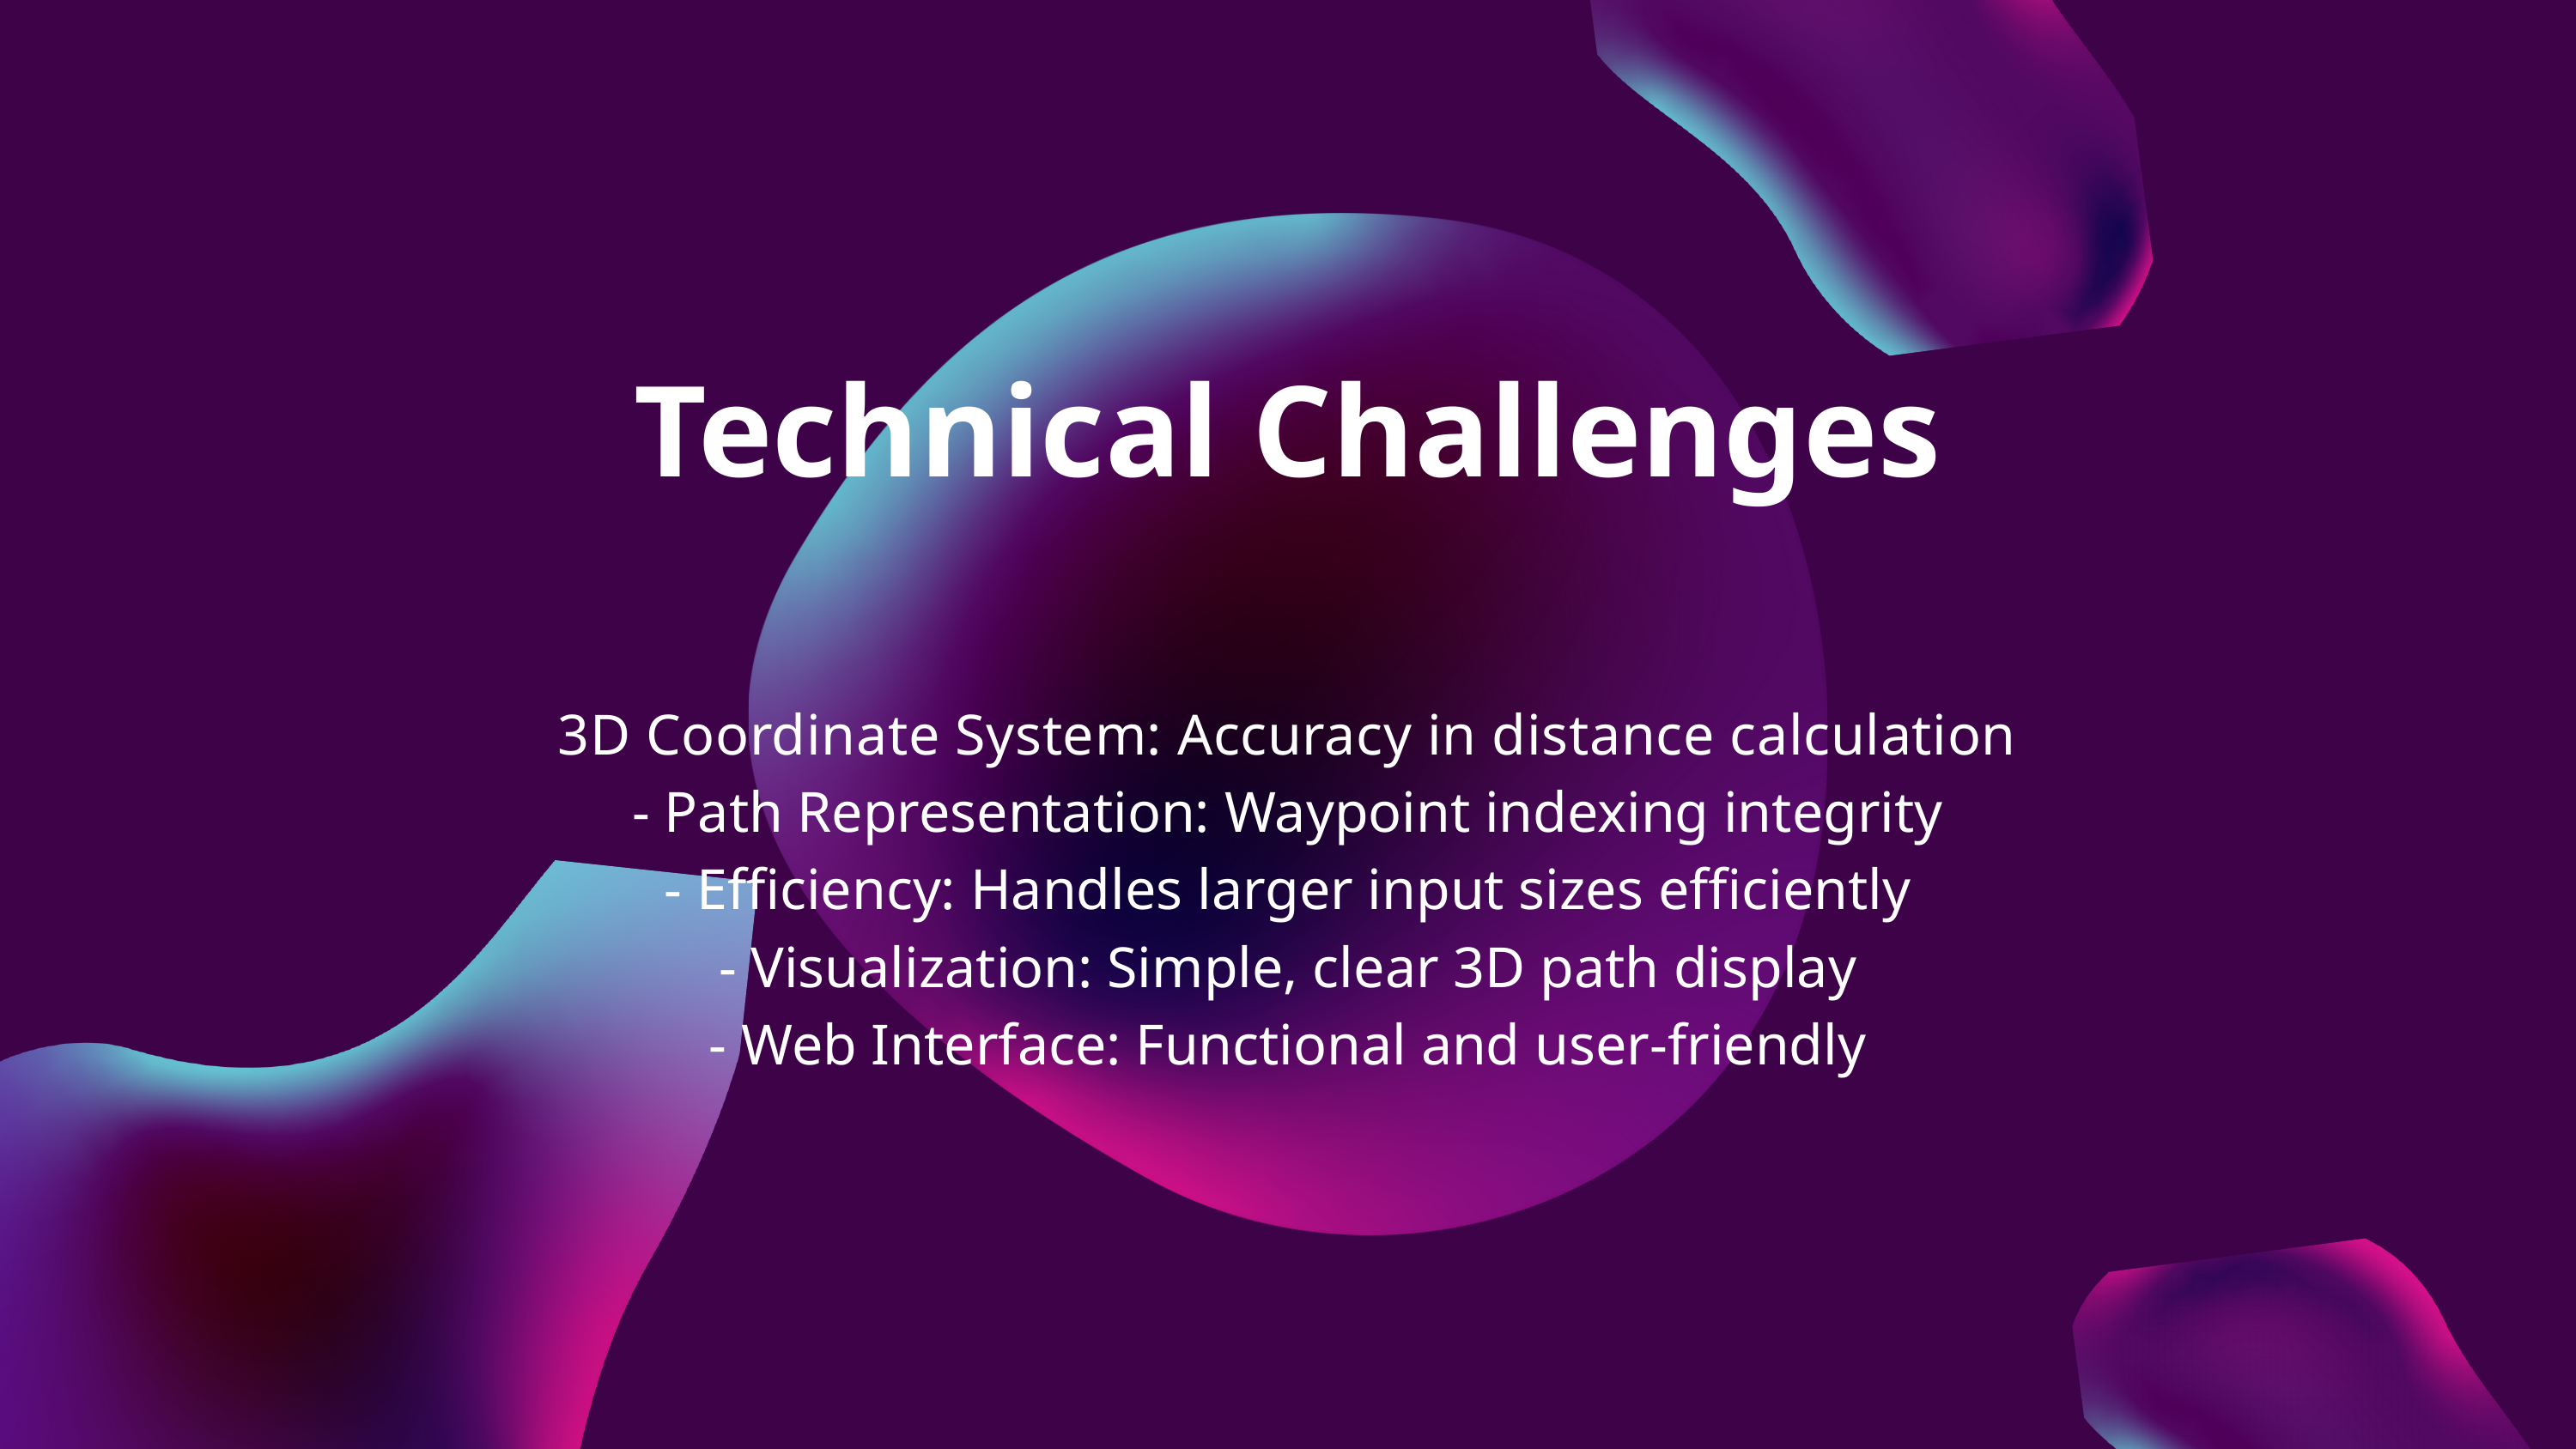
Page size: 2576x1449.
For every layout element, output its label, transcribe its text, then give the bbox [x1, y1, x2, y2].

text_box [0, 800, 729, 1449]
text_box [2065, 1219, 2542, 1449]
text_box [1589, 0, 2161, 389]
text_box [748, 1154, 1828, 1235]
text_box [748, 502, 1828, 673]
text_box Technical Challenges [526, 353, 2050, 502]
text_box [748, 213, 1636, 353]
text_box 3D Coordinate System: Accuracy in distance calculation - Path Representation: Waypoint indexing integrity - Efficiency: Handles larger input sizes efficiently - Visualization: Simple, clear 3D path display - Web Interface: Functional and user-friendly [528, 673, 2048, 1154]
